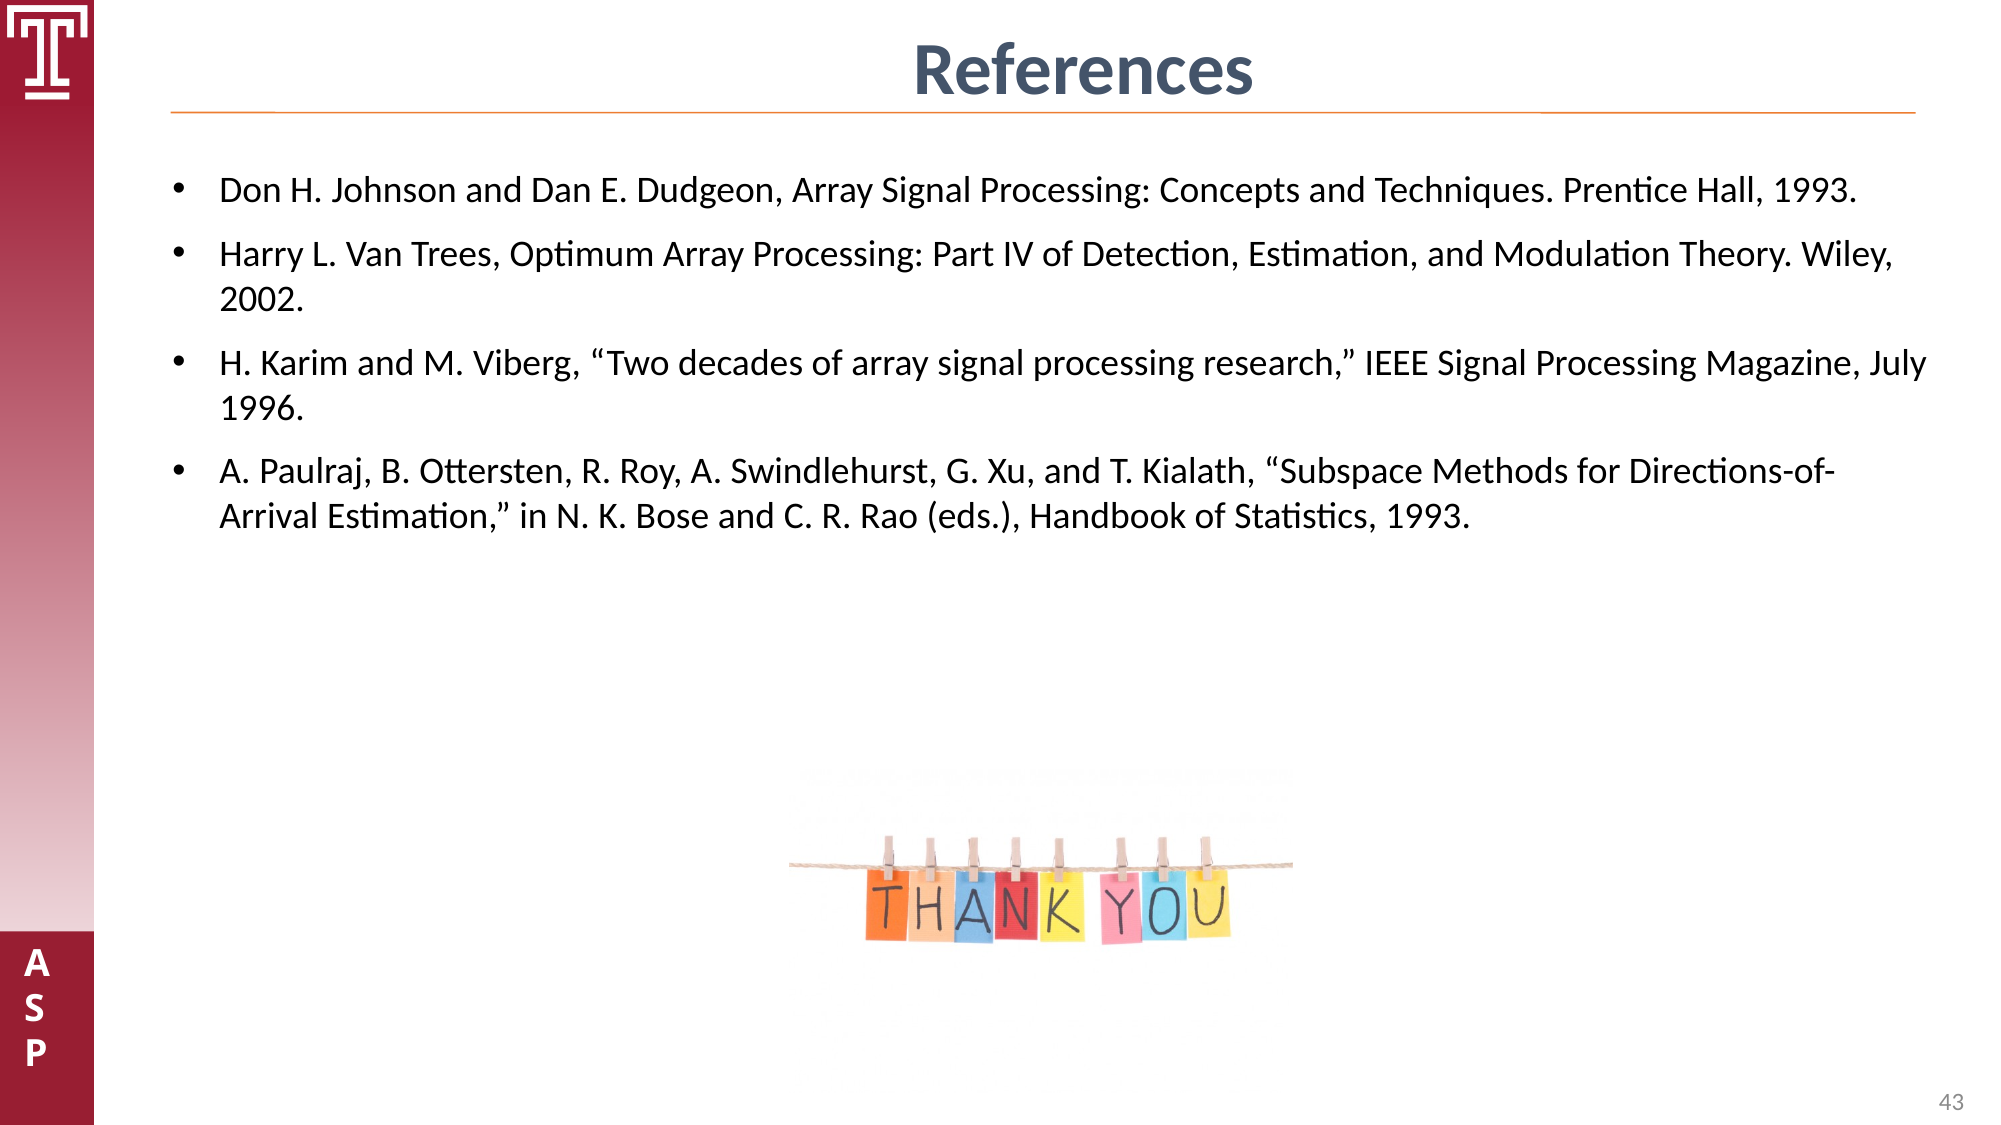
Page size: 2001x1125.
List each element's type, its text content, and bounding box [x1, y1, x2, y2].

slide_number 43 [1629, 1074, 1980, 1125]
picture [789, 769, 1293, 1093]
picture [0, 0, 94, 106]
text_box Don H. Johnson and Dan E. Dudgeon, Array Signal Processing: Concepts and Techniques. Prentice Hall, 1993. Harry L. Van Trees, Optimum Array Processing: Part IV of Detection, Estimation, and Modulation Theory. Wiley, 2002. H. Karim and M. Viberg, “Two decades of array signal processing research,” IEEE Signal Processing Magazine, July 1996. A. Paulraj, B. Ottersten, R. Roy, A. Swindlehurst, G. Xu, and T. Kialath, “Subspace Methods for Directions-of-Arrival Estimation,” in N. K. Bose and C. R. Rao (eds.), Handbook of Statistics, 1993. [157, 157, 1947, 544]
text_box References [107, 8, 2000, 121]
